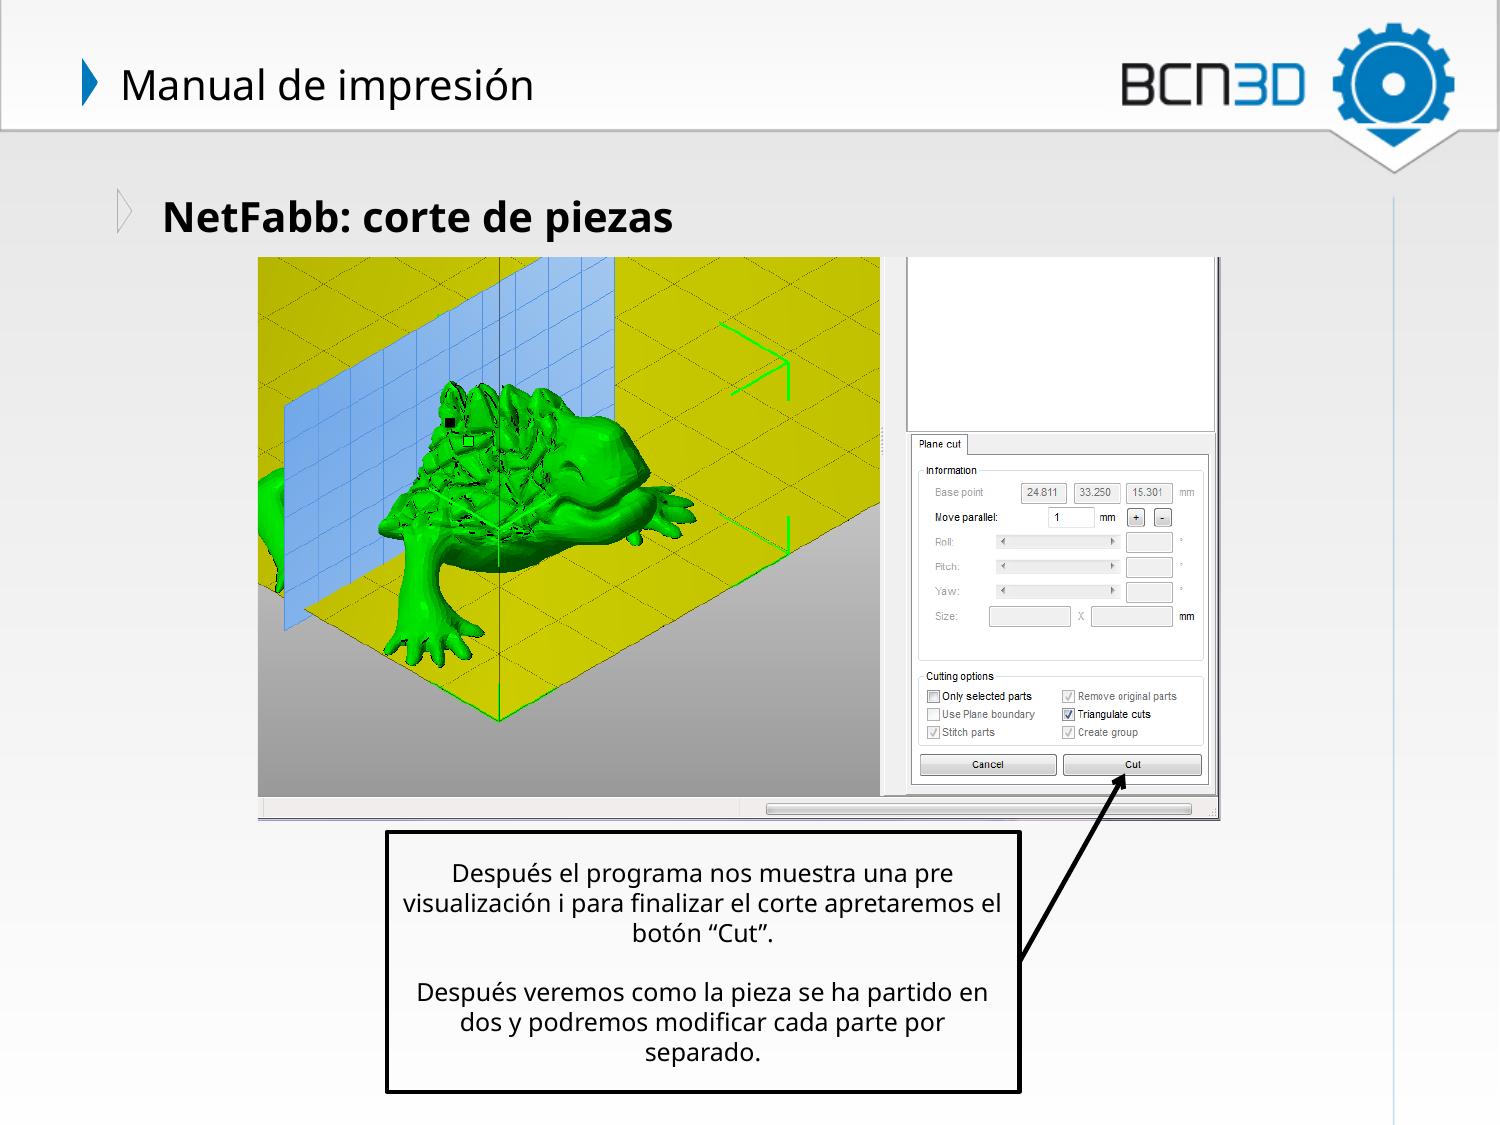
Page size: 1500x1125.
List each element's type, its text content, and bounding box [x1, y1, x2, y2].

picture [0, 0, 1500, 1125]
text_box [1019, 773, 1126, 963]
list NetFabb: corte de piezas [146, 183, 1383, 243]
title Manual de impresión [105, 51, 1067, 113]
text_box Después el programa nos muestra una pre visualización i para finalizar el corte apretaremos el botón “Cut”. Después veremos como la pieza se ha partido en dos y podremos modificar cada parte por separado. [385, 830, 1022, 1094]
